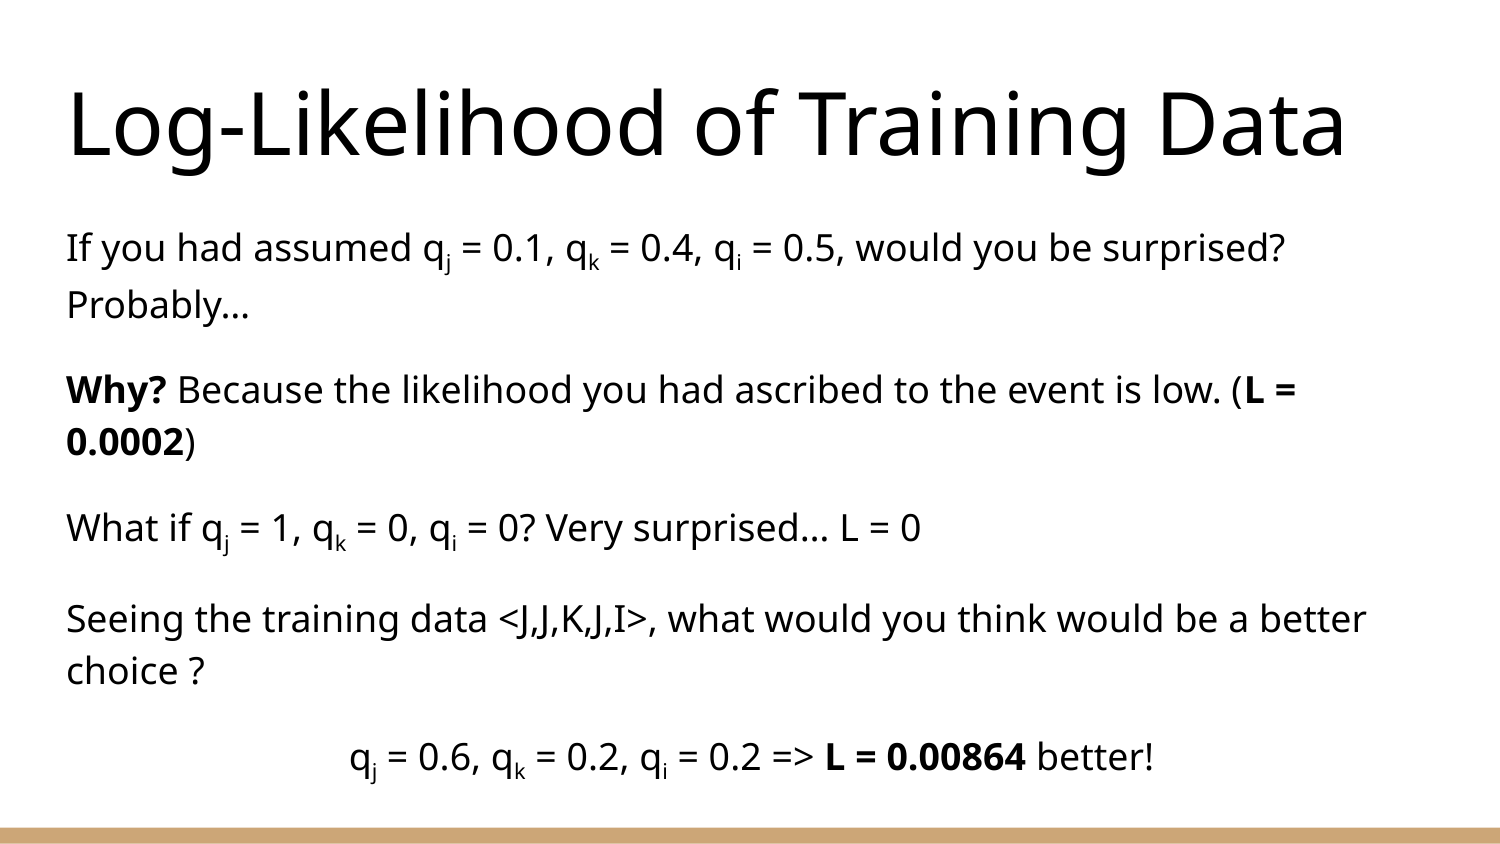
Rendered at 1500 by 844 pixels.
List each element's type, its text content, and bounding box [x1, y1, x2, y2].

list If you had assumed qj = 0.1, qk = 0.4, qi = 0.5, would you be surprised? Probably… Why? Because the likelihood you had ascribed to the event is low. (L = 0.0002) What if qj = 1, qk = 0, qi = 0? Very surprised… L = 0 Seeing the training data <J,J,K,J,I>, what would you think would be a better choice ? qj = 0.6, qk = 0.2, qi = 0.2 => L = 0.00864 better! [51, 200, 1449, 752]
title Log-Likelihood of Training Data [51, 51, 1449, 189]
